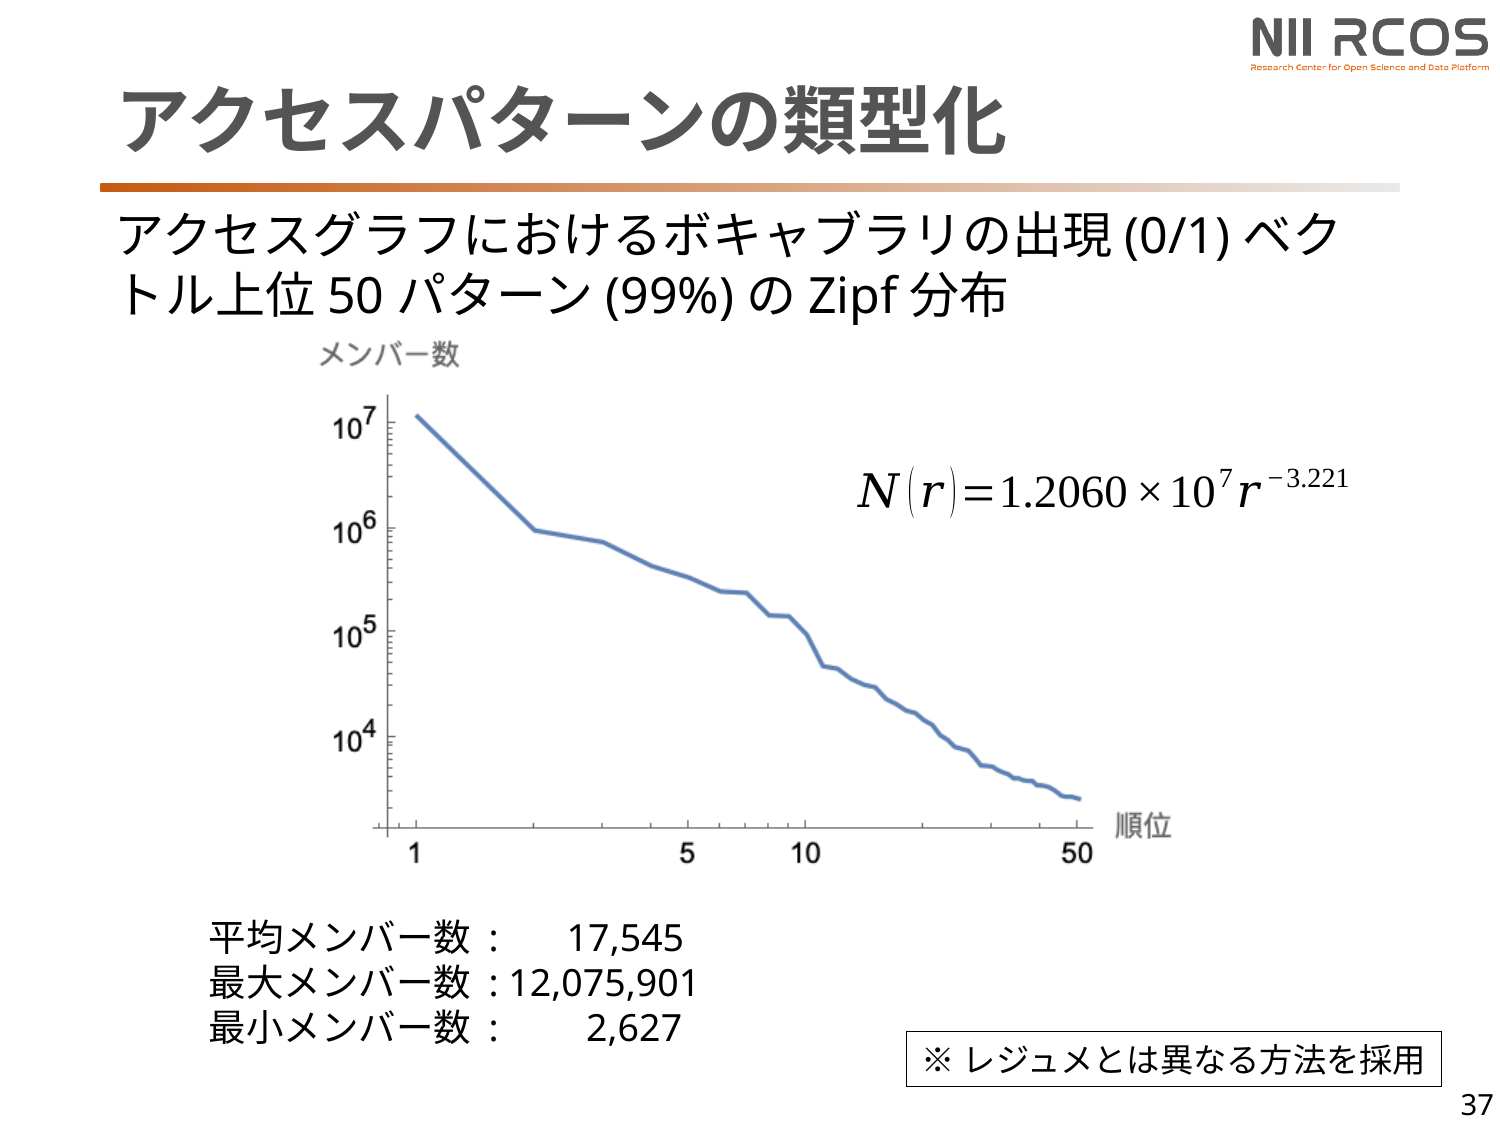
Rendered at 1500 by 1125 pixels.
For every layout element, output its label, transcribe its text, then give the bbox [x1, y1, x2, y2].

text_box ※レジュメとは異なる方法を採用 [906, 1031, 1442, 1087]
text_box アクセスグラフにおけるボキャブラリの出現(0/1)ベクトル上位50パターン(99%)のZipf分布 [100, 196, 1400, 332]
picture [317, 339, 1175, 876]
picture [1251, 17, 1489, 72]
title アクセスパターンの類型化 [100, 59, 1400, 178]
text_box 平均メンバー数 : 17,545 最大メンバー数 : 12,075,901 最小メンバー数 : 2,627 [193, 906, 716, 1057]
slide_number 37 [1411, 1080, 1500, 1125]
